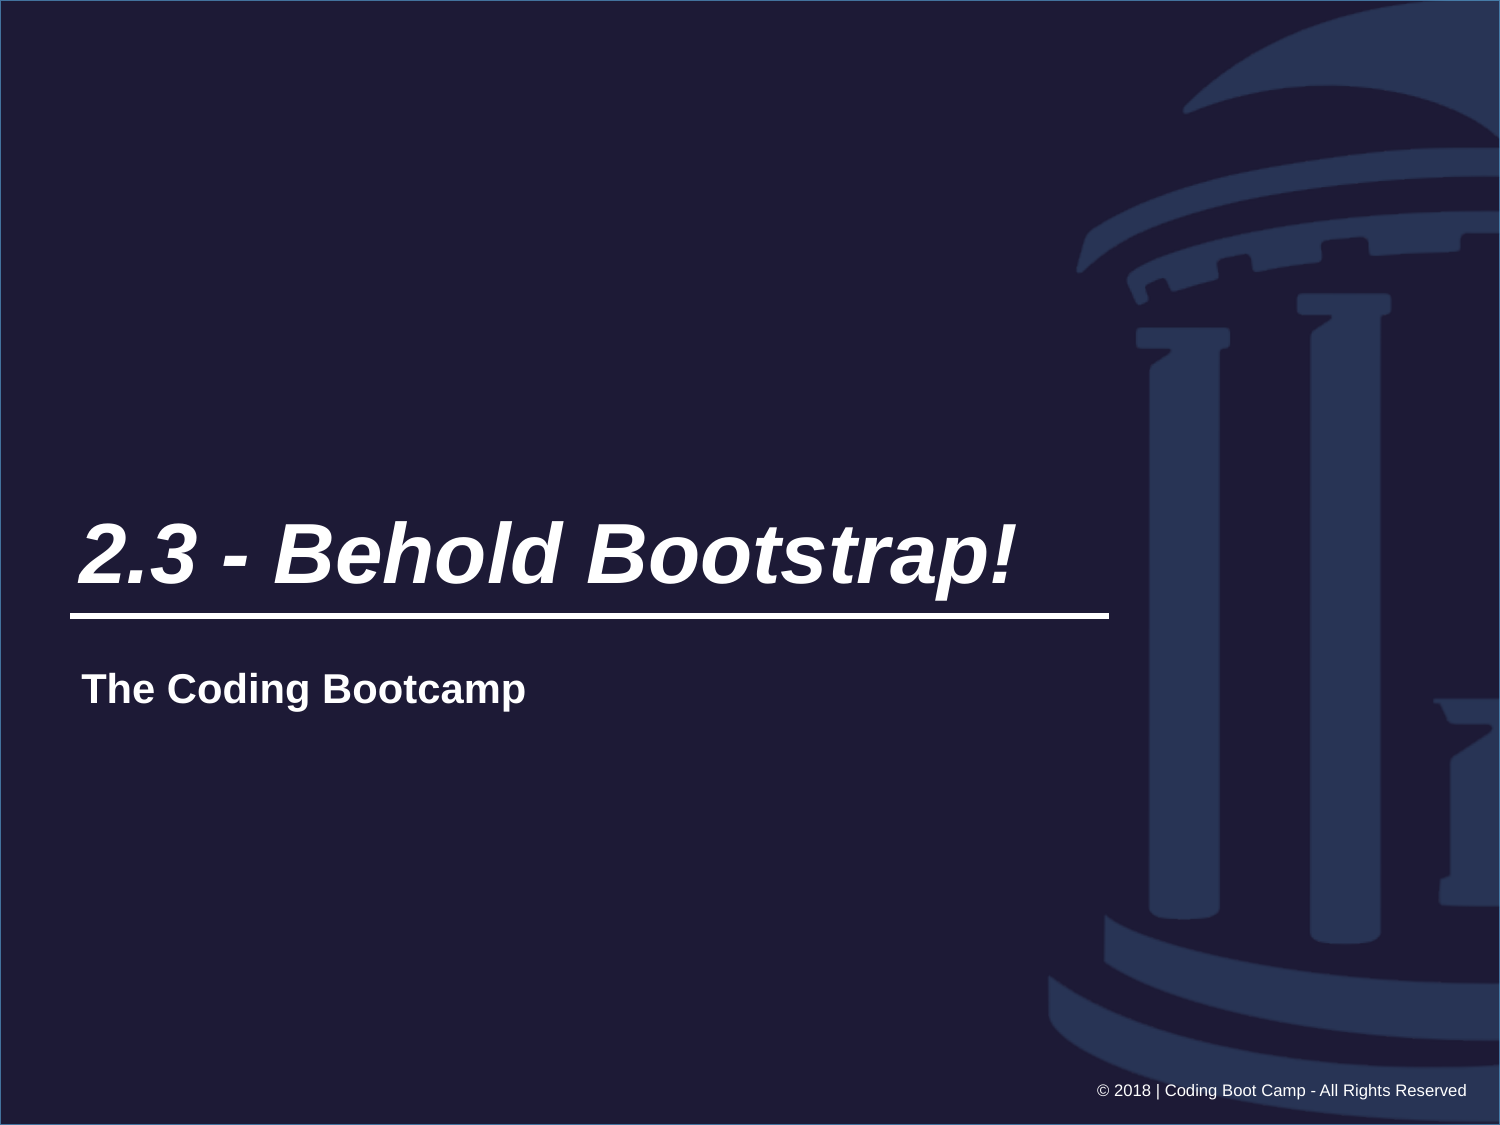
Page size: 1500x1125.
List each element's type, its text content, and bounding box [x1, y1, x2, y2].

title 2.3 - Behold Bootstrap! [64, 484, 1415, 628]
